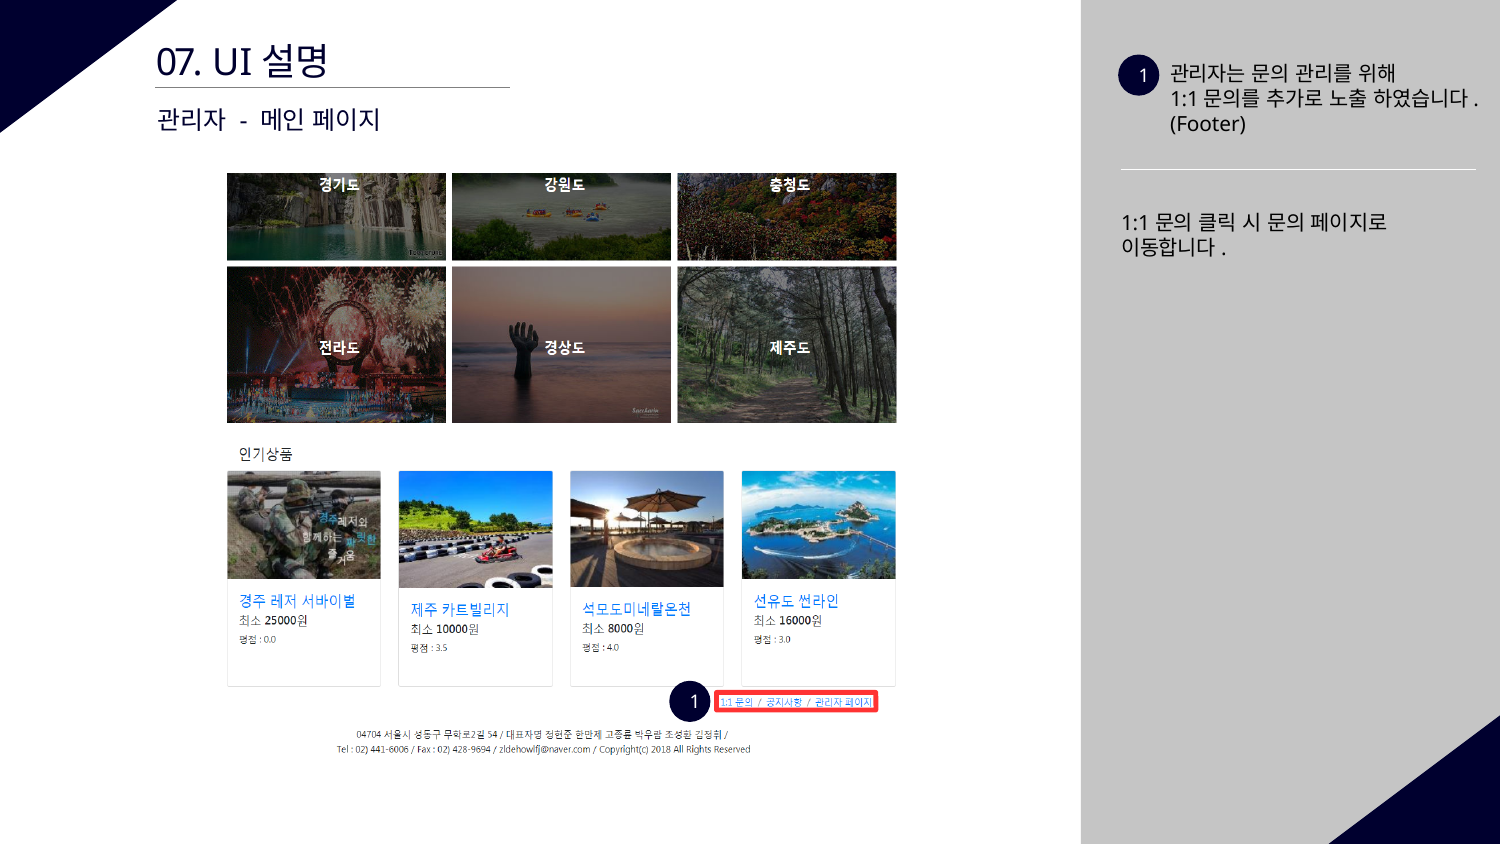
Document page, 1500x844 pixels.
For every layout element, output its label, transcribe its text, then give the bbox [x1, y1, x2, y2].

picture [0, 173, 1053, 756]
text_box UI설명 [218, 30, 346, 87]
text_box 07. [141, 30, 218, 90]
text_box 1:1문의 클릭 시 문의 페이지로 이동합니다. [1106, 202, 1496, 267]
text_box 1 [1116, 52, 1162, 98]
text_box 관리자 - 메인 페이지 [142, 97, 397, 142]
text_box 관리자는 문의 관리를 위해 1:1문의를 추가로 노출 하였습니다. (Footer) [1155, 53, 1494, 143]
